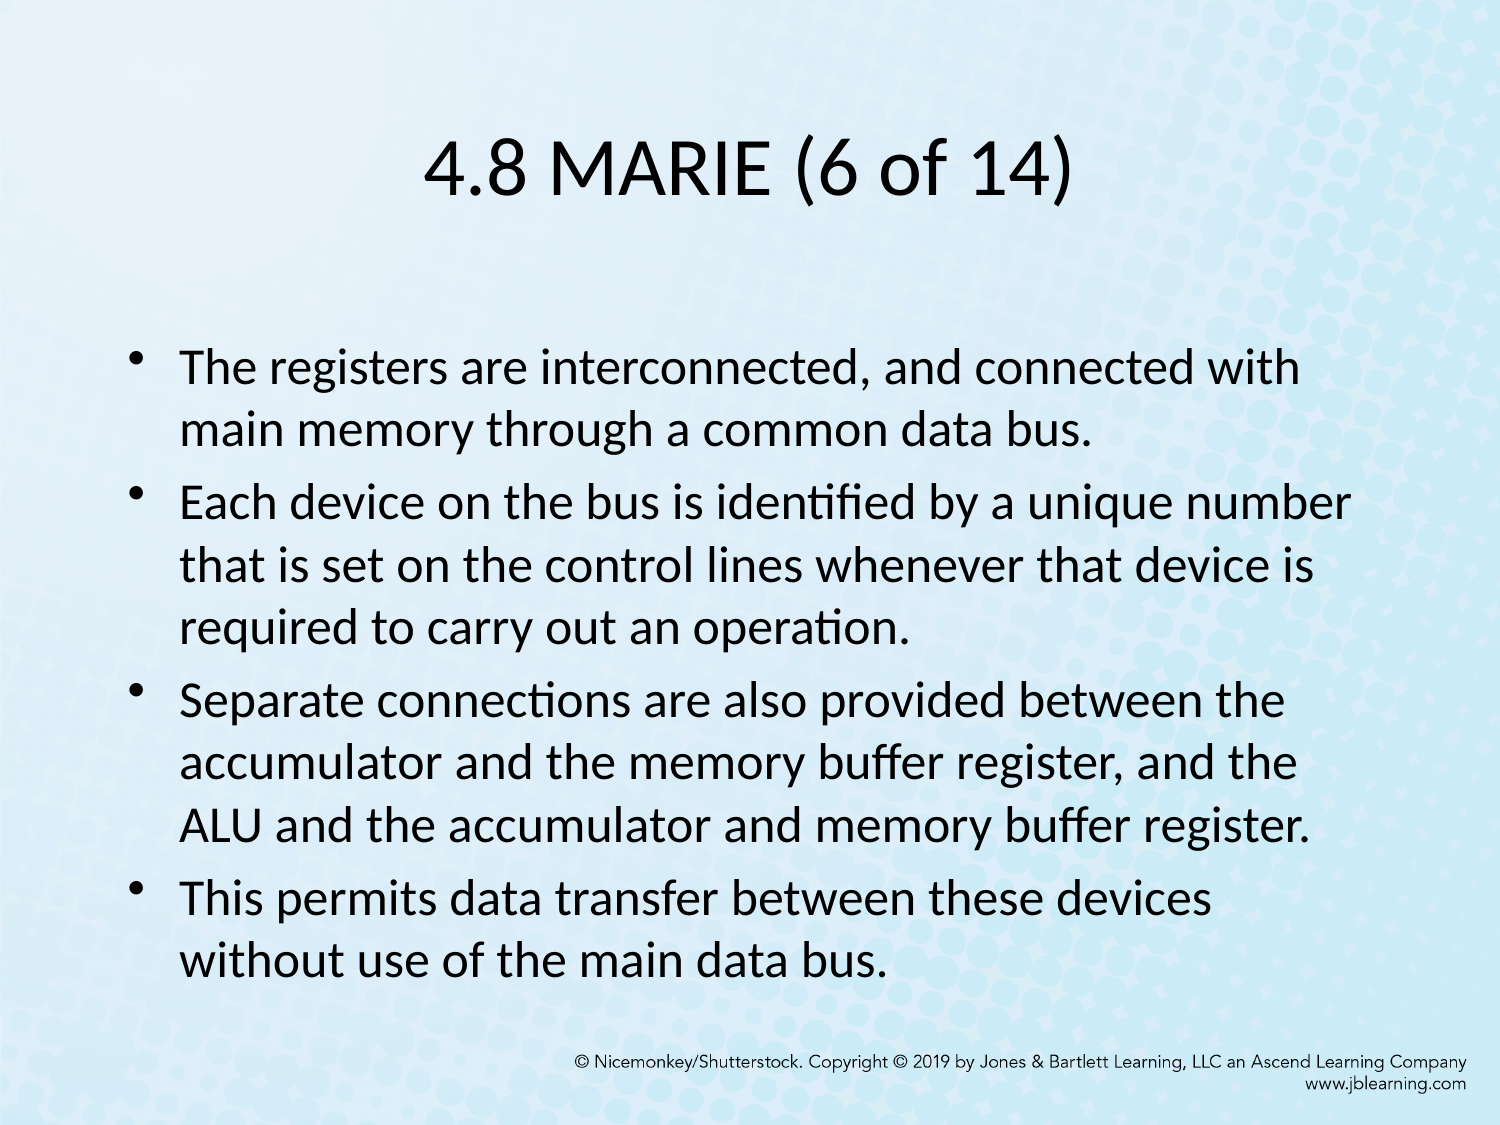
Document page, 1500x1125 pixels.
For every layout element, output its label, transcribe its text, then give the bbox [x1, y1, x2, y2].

title 4.8 MARIE (6 of 14) [112, 62, 1388, 263]
list The registers are interconnected, and connected with main memory through a common data bus. Each device on the bus is identified by a unique number that is set on the control lines whenever that device is required to carry out an operation. Separate connections are also provided between the accumulator and the memory buffer register, and the ALU and the accumulator and memory buffer register. This permits data transfer between these devices without use of the main data bus. [112, 324, 1388, 1000]
picture [0, 0, 1500, 1125]
